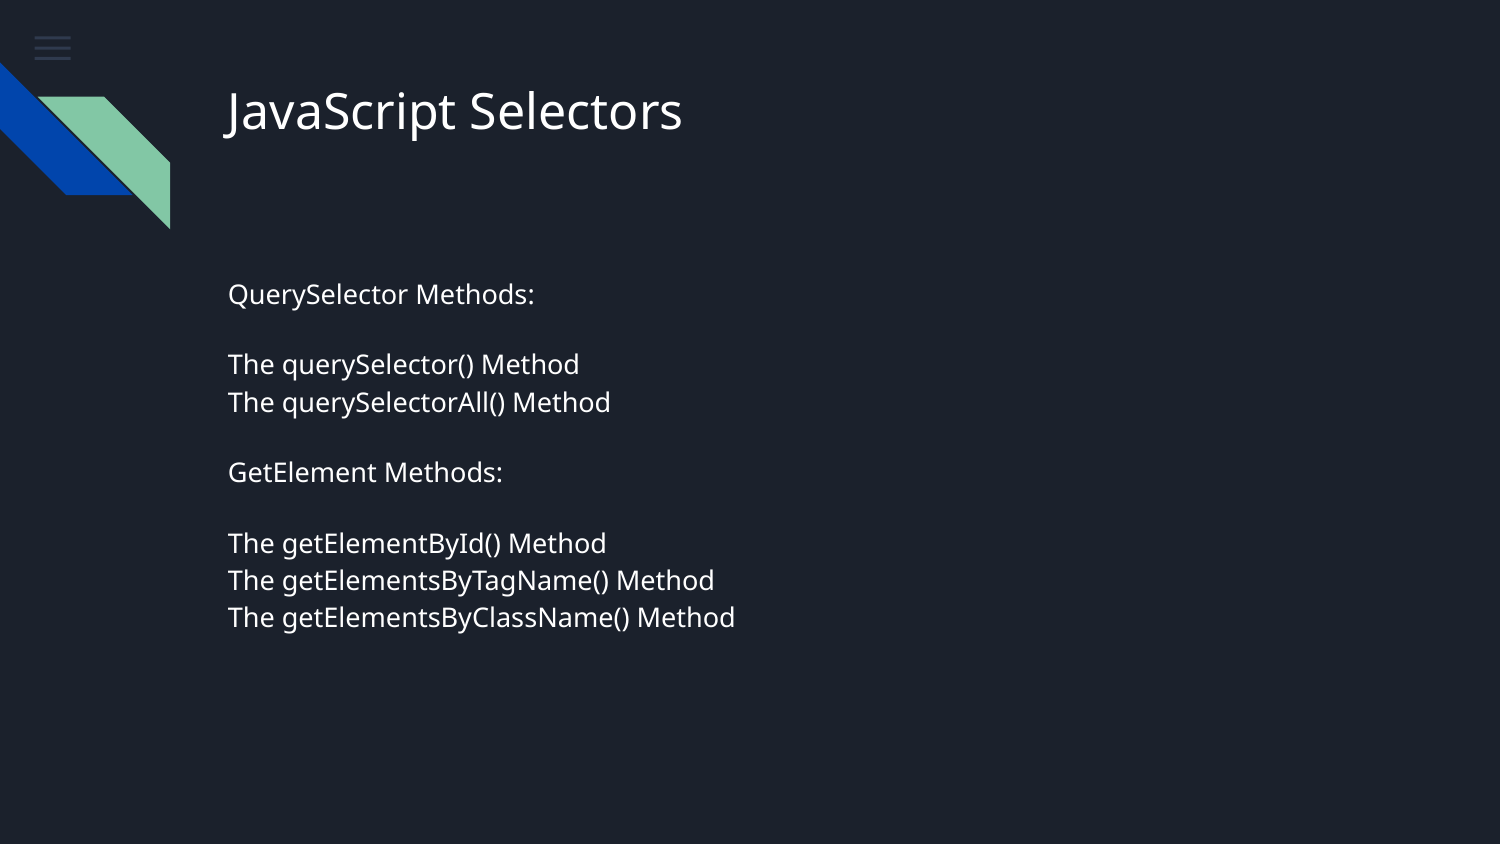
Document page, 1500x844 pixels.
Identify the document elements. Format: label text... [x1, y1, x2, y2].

list QuerySelector Methods: The querySelector() Method The querySelectorAll() Method GetElement Methods: The getElementById() Method The getElementsByTagName() Method The getElementsByClassName() Method [212, 257, 1368, 735]
title JavaScript Selectors [212, 64, 1368, 215]
